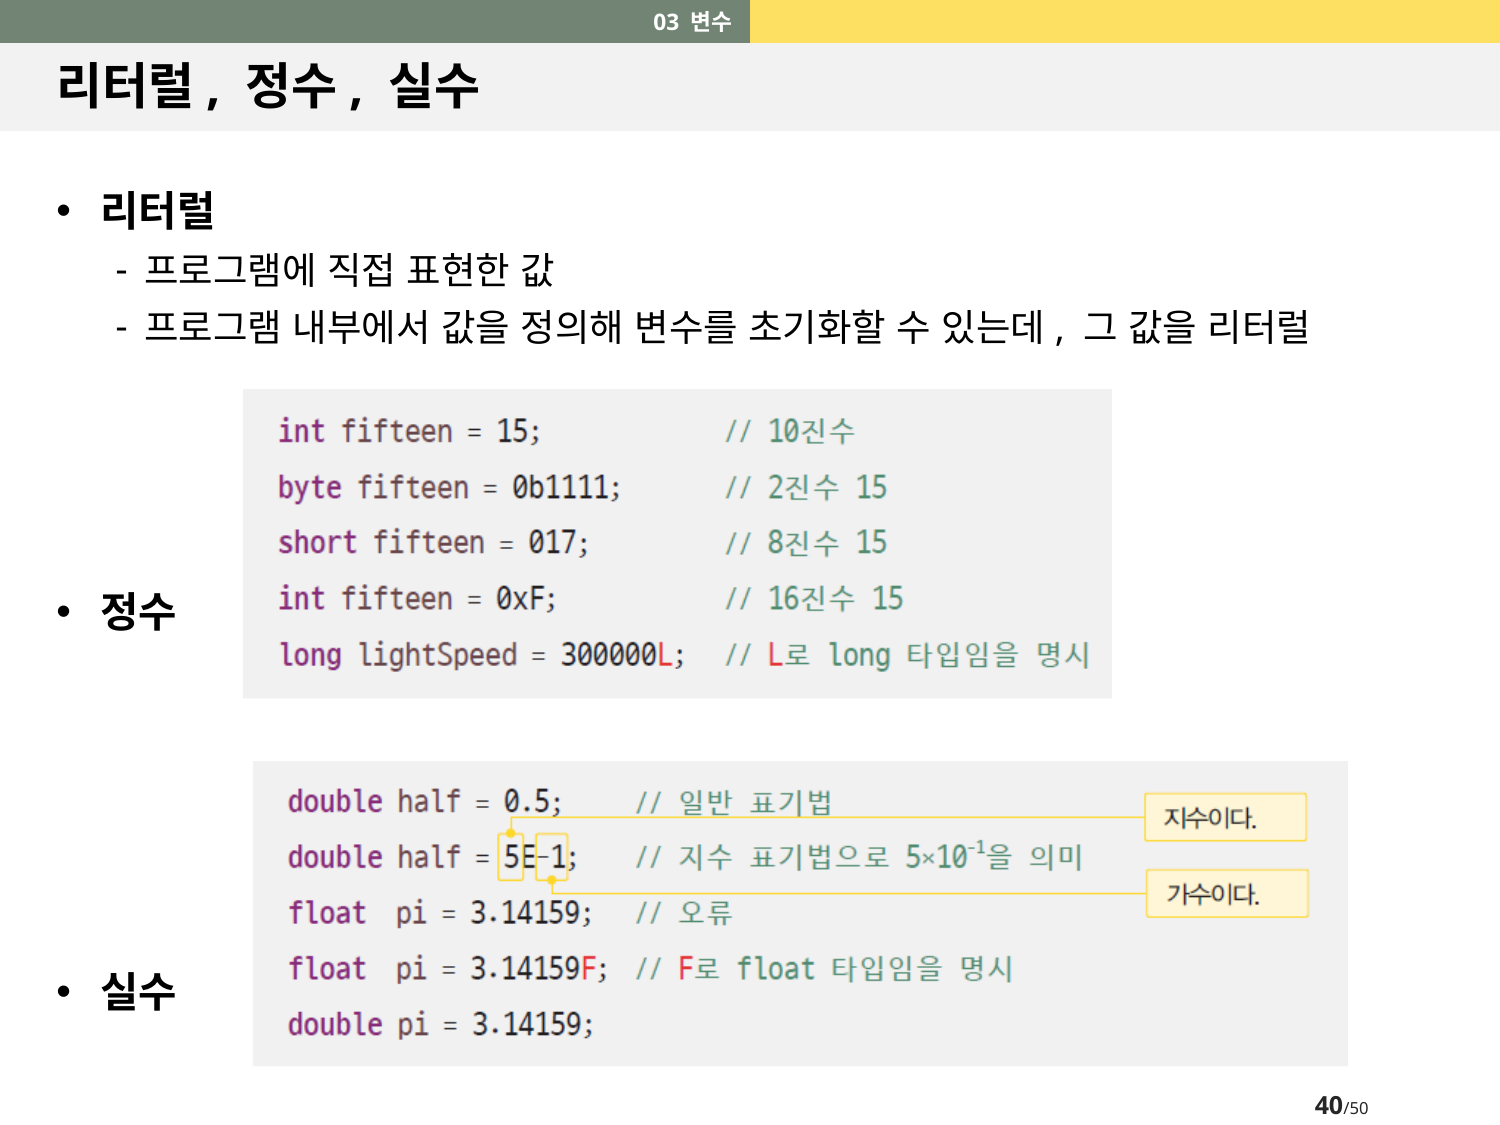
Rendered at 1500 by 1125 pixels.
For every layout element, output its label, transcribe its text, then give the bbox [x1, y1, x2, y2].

list 리터럴 프로그램에 직접 표현한 값 프로그램 내부에서 값을 정의해 변수를 초기화할 수 있는데, 그 값을 리터럴 정수 실수 [41, 172, 1459, 1048]
title 리터럴, 정수, 실수 [41, 42, 1459, 128]
picture [242, 761, 1348, 1082]
list 03 변수 [0, 0, 748, 43]
picture [242, 389, 1112, 703]
